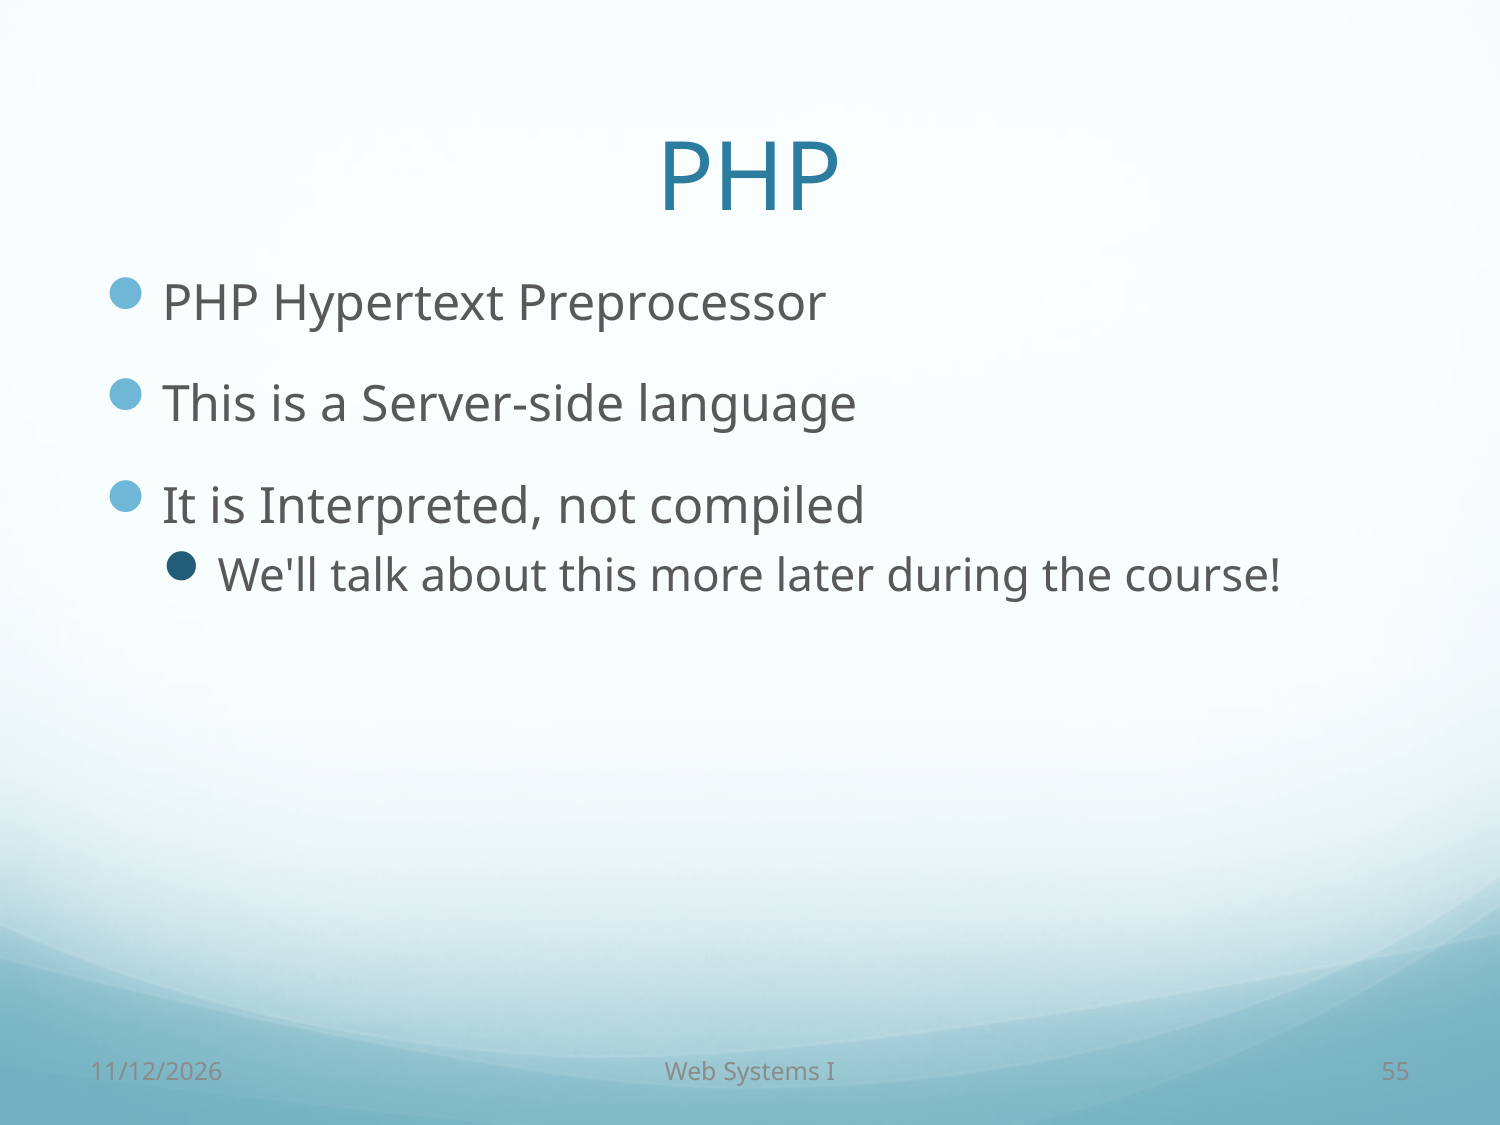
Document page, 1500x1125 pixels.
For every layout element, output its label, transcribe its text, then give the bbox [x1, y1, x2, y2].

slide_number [75, 1042, 425, 1103]
list PHP Hypertext Preprocessor This is a Server-side language It is Interpreted, not compiled We'll talk about this more later during the course! [89, 262, 1410, 976]
slide_number 55 [1074, 1042, 1425, 1103]
footer Web Systems I [512, 1042, 988, 1103]
title PHP [89, 17, 1410, 238]
